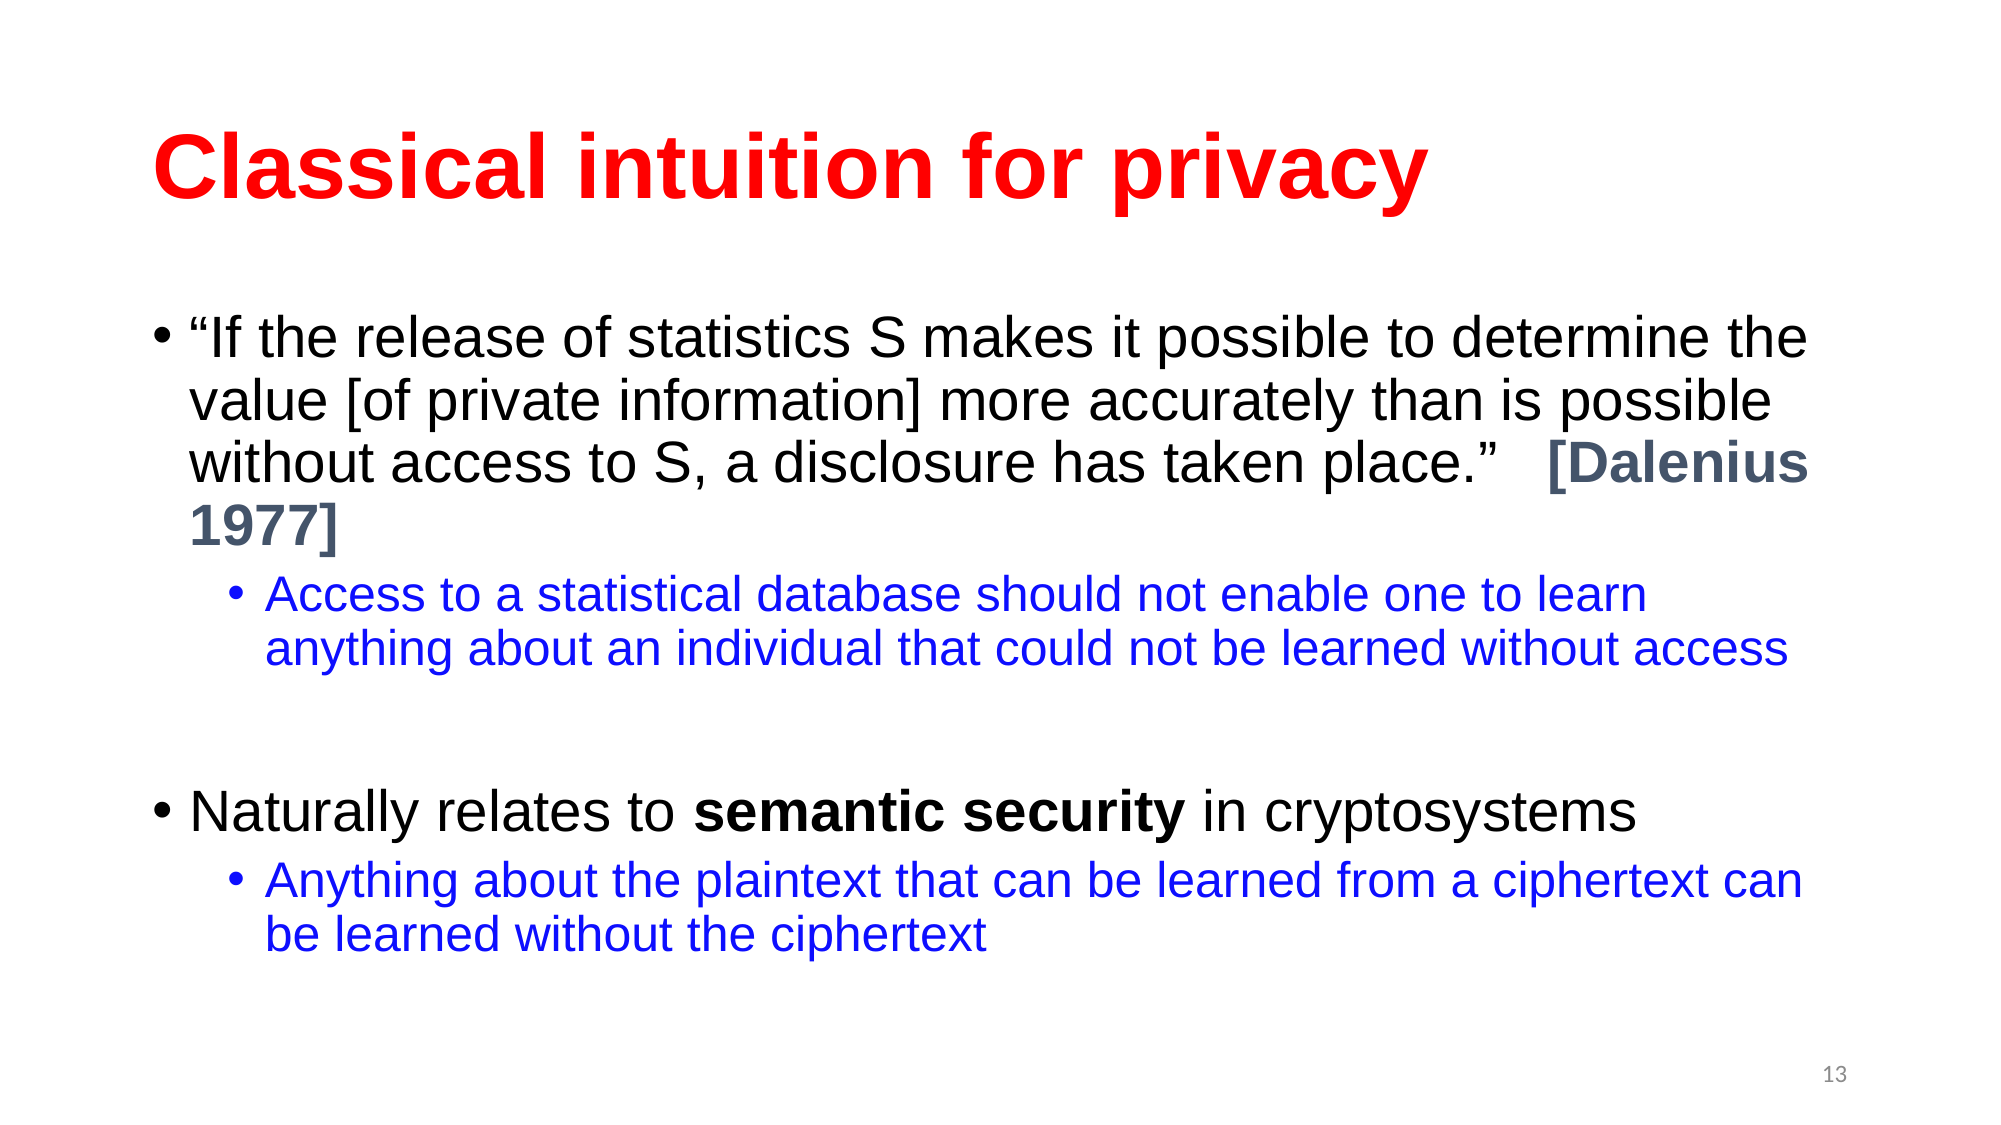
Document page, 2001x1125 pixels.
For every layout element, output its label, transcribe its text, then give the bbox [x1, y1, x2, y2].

list “If the release of statistics S makes it possible to determine the value [of private information] more accurately than is possible without access to S, a disclosure has taken place.” [Dalenius 1977] Access to a statistical database should not enable one to learn anything about an individual that could not be learned without access Naturally relates to semantic security in cryptosystems Anything about the plaintext that can be learned from a ciphertext can be learned without the ciphertext [137, 299, 1863, 1014]
title Classical intuition for privacy [137, 59, 1863, 278]
slide_number 13 [1412, 1042, 1863, 1103]
